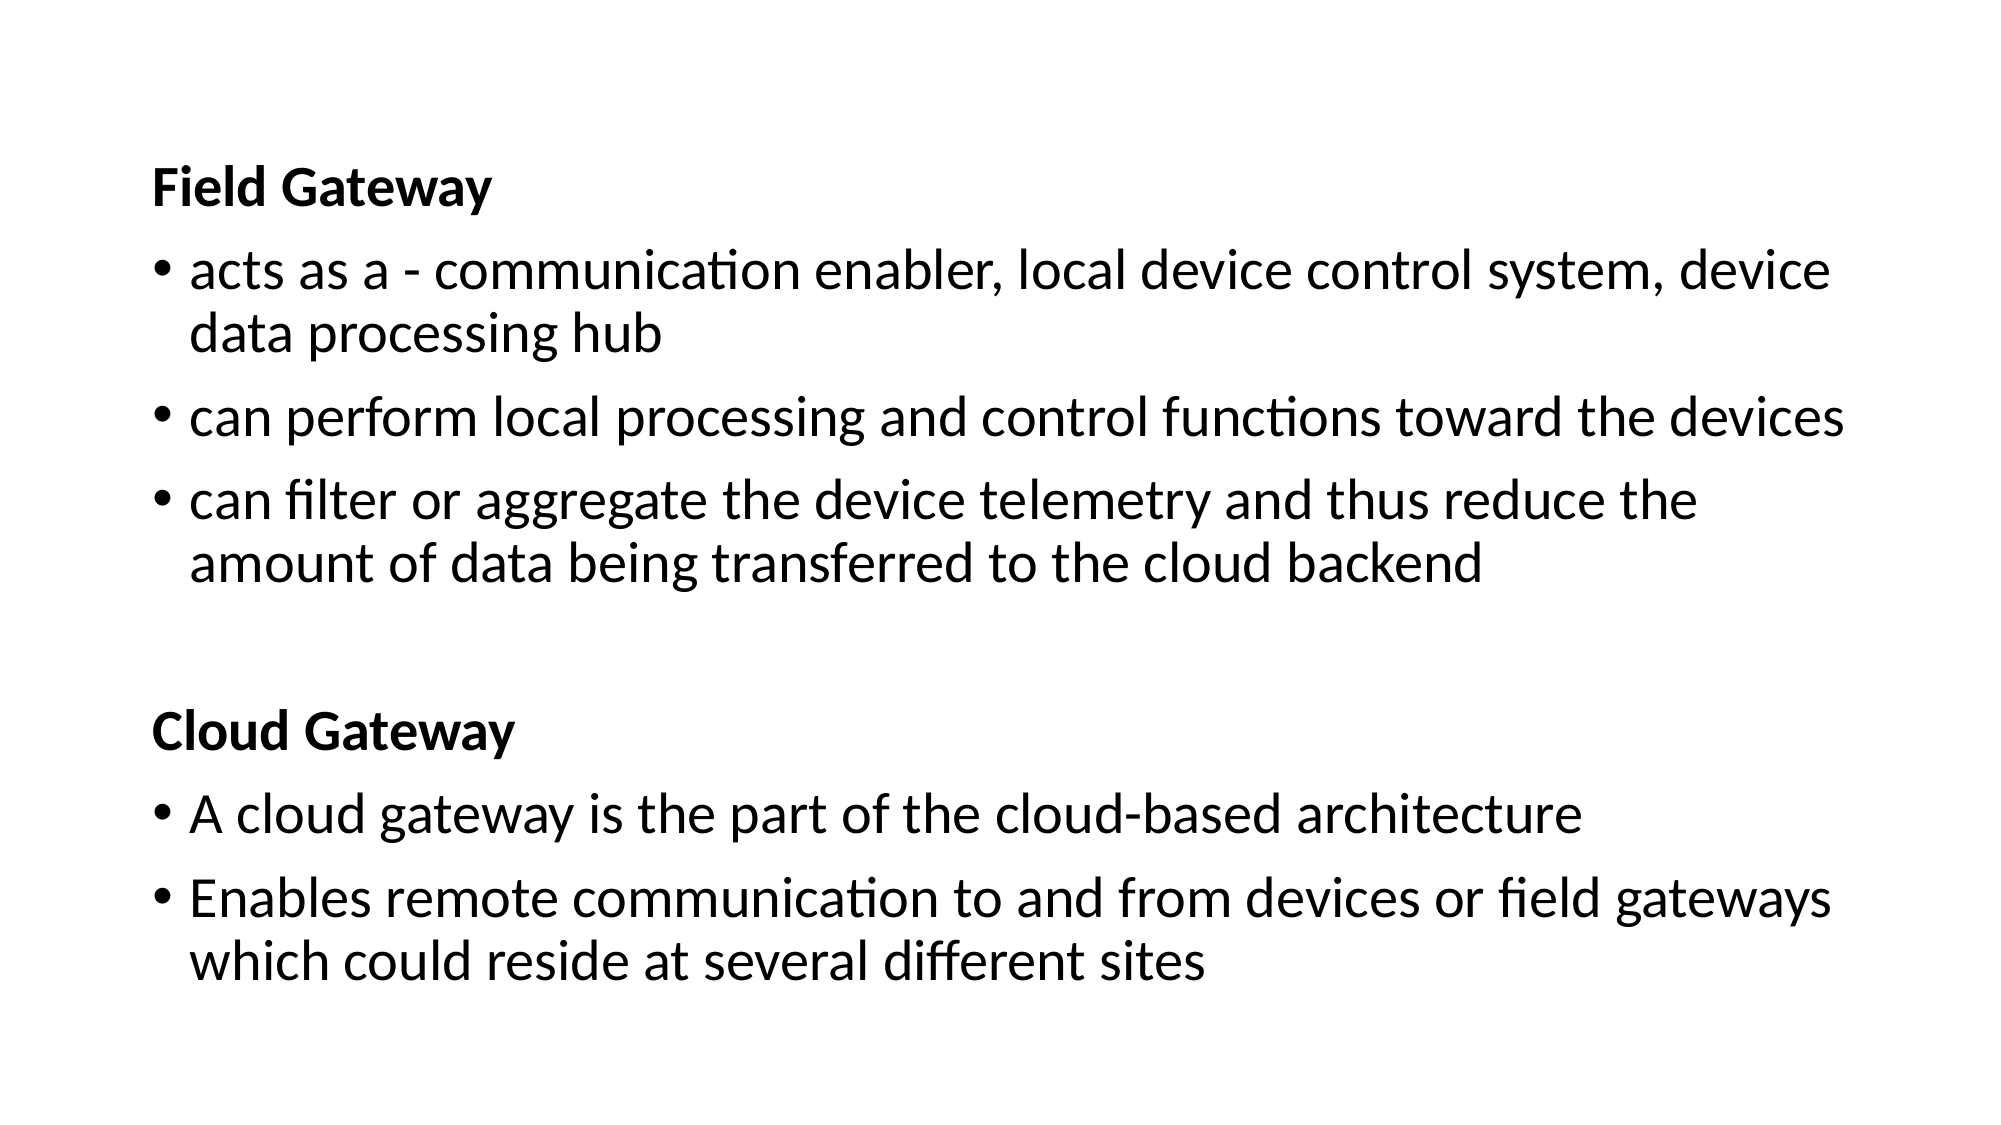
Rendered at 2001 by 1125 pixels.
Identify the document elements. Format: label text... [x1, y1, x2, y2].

list Field Gateway acts as a - communication enabler, local device control system, device data processing hub can perform local processing and control functions toward the devices can filter or aggregate the device telemetry and thus reduce the amount of data being transferred to the cloud backend Cloud Gateway A cloud gateway is the part of the cloud-based architecture Enables remote communication to and from devices or field gateways which could reside at several different sites [137, 148, 1863, 1014]
